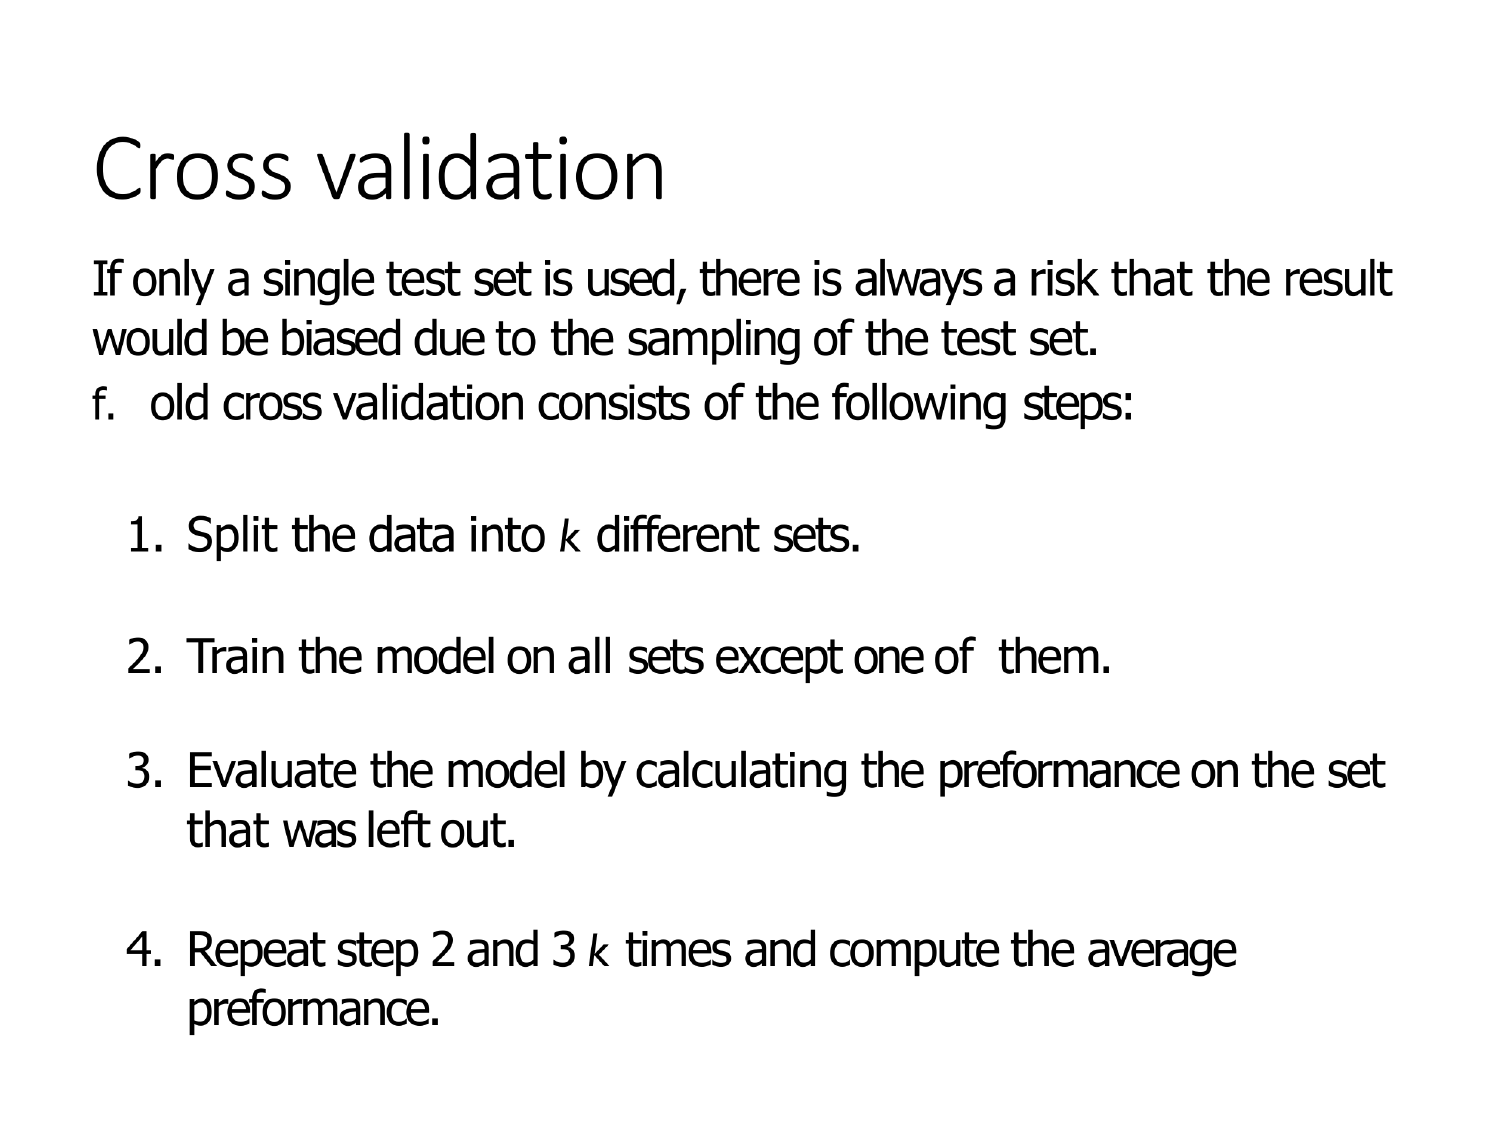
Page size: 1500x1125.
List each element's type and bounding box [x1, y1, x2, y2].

picture [29, 99, 1443, 1051]
